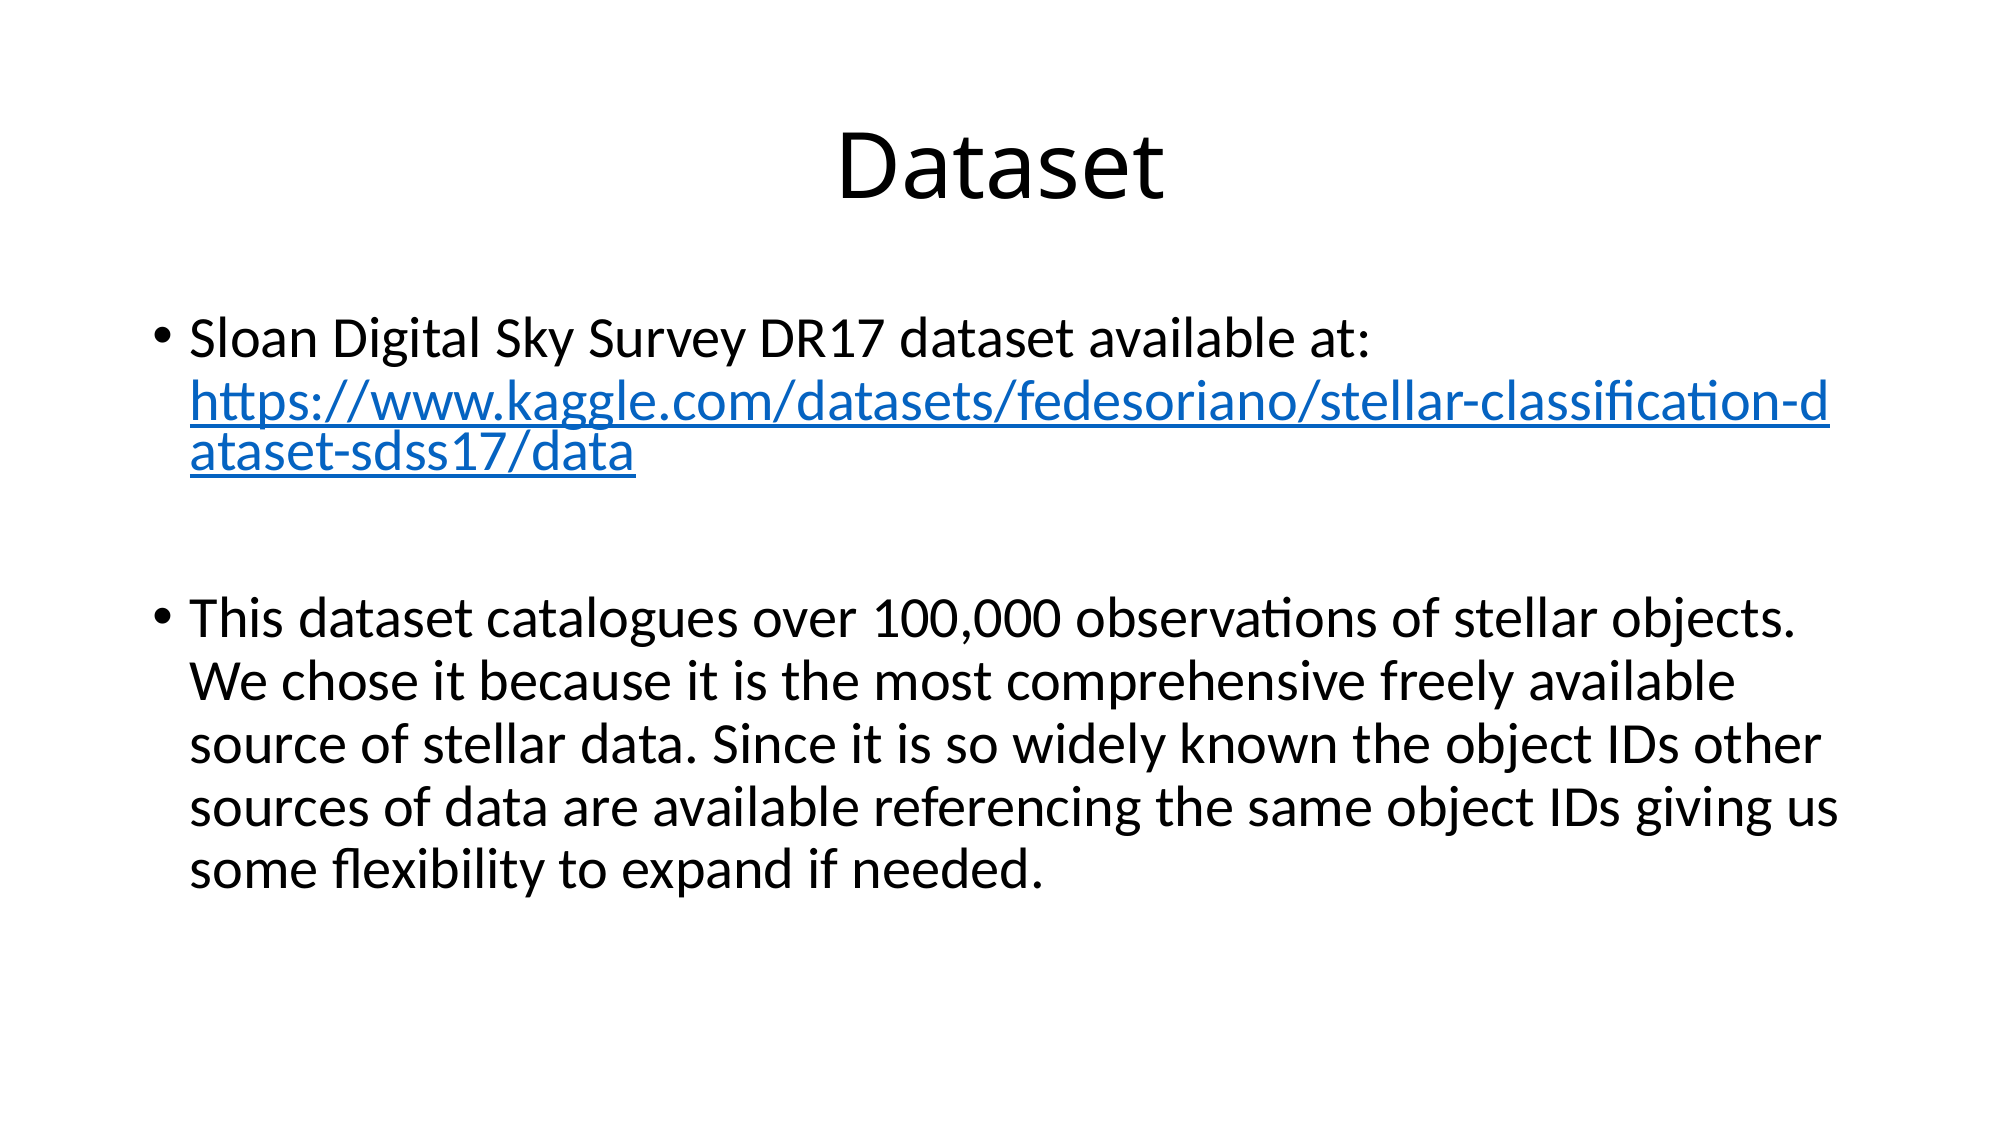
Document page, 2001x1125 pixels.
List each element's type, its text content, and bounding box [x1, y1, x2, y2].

title Dataset [137, 59, 1863, 278]
list Sloan Digital Sky Survey DR17 dataset available at: https://www.kaggle.com/datasets/fedesoriano/stellar-classification-dataset-sdss17/data This dataset catalogues over 100,000 observations of stellar objects. We chose it because it is the most comprehensive freely available source of stellar data. Since it is so widely known the object IDs other sources of data are available referencing the same object IDs giving us some flexibility to expand if needed. [137, 299, 1863, 1014]
